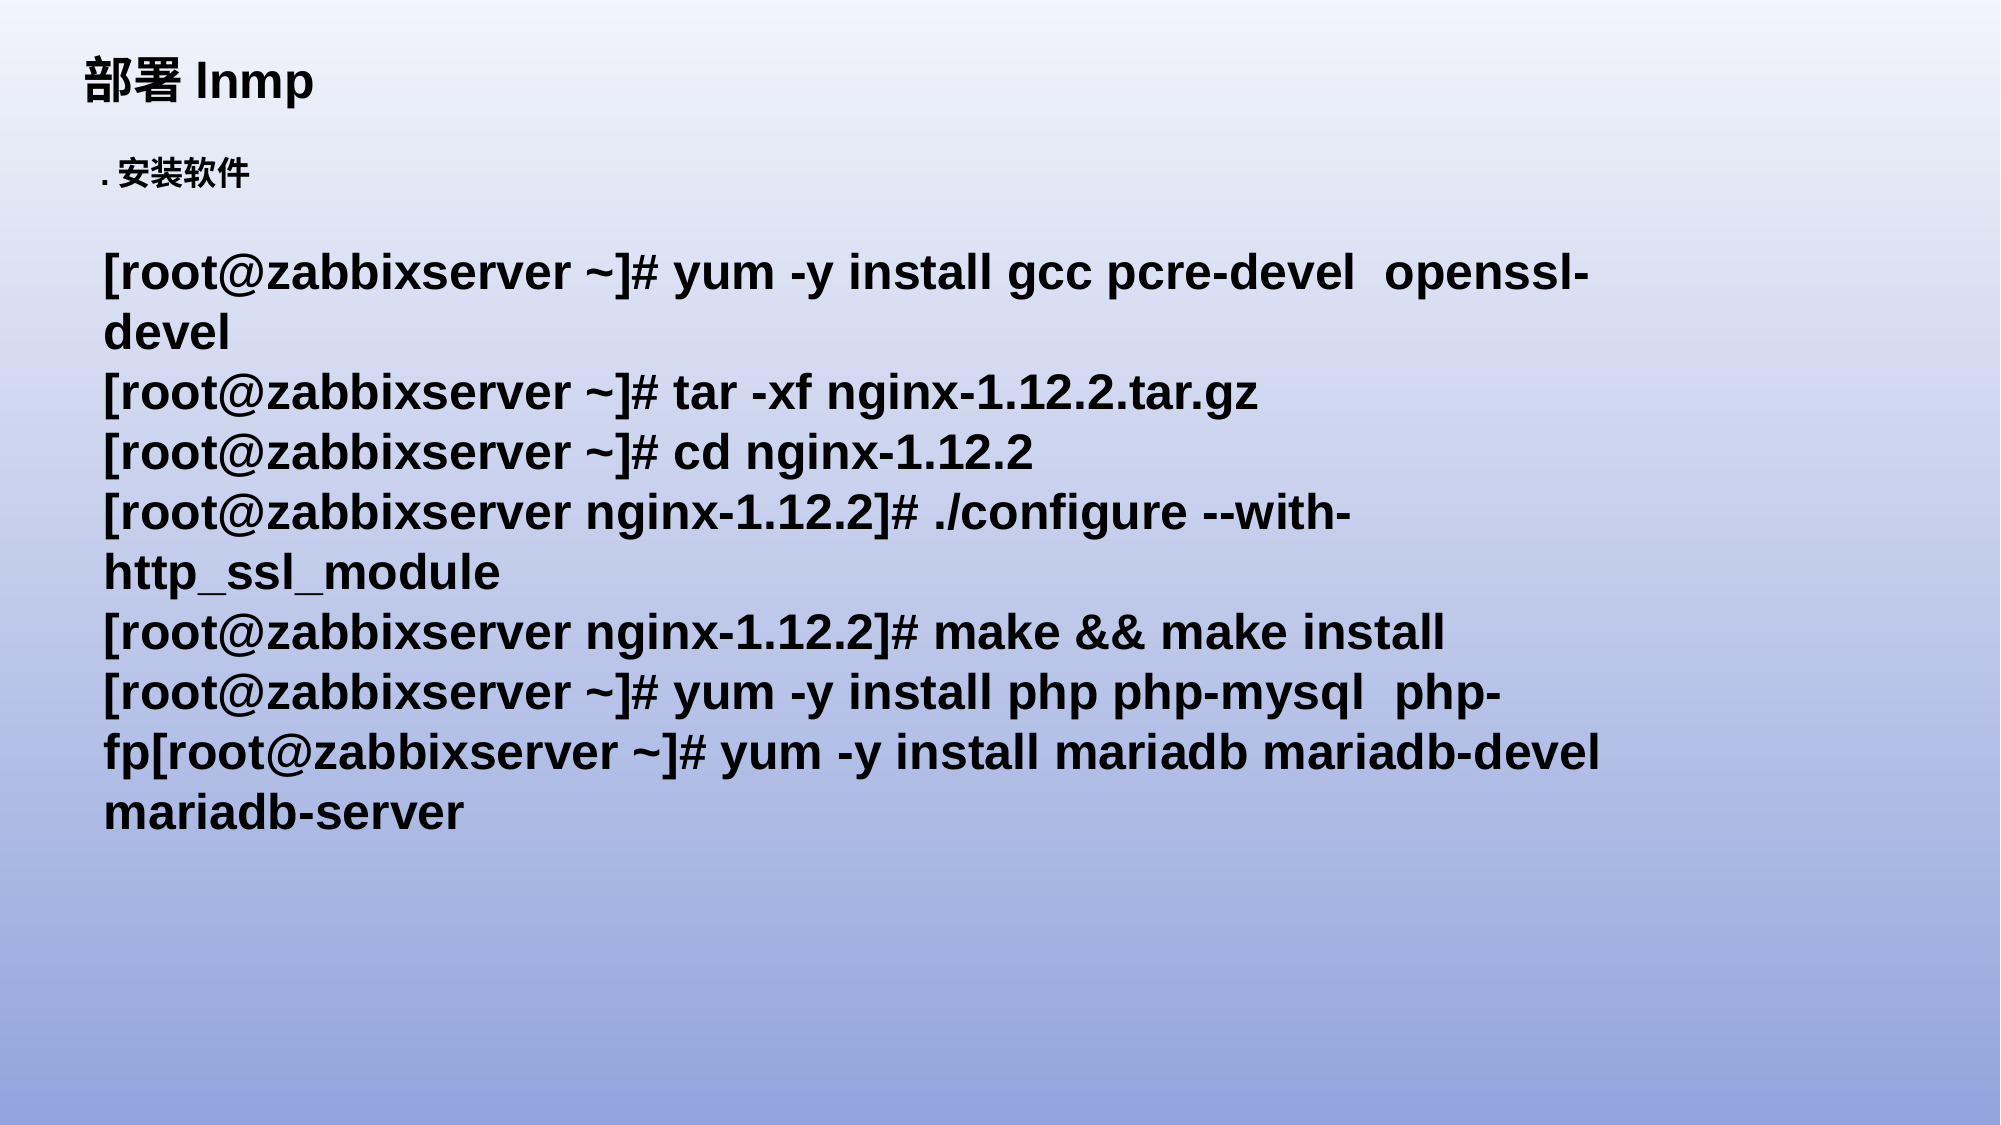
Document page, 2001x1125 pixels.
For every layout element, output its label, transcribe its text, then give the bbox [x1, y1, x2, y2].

text_box 部署lnmp [68, 40, 330, 116]
text_box [root@zabbixserver ~]# yum -y install gcc pcre-devel openssl-devel [root@zabbixserver ~]# tar -xf nginx-1.12.2.tar.gz [root@zabbixserver ~]# cd nginx-1.12.2 [root@zabbixserver nginx-1.12.2]# ./configure --with-http_ssl_module [root@zabbixserver nginx-1.12.2]# make && make install [root@zabbixserver ~]# yum -y install php php-mysql php-fp[root@zabbixserver ~]# yum -y install mariadb mariadb-devel mariadb-server [89, 231, 1689, 1027]
text_box .安装软件 [85, 144, 266, 200]
